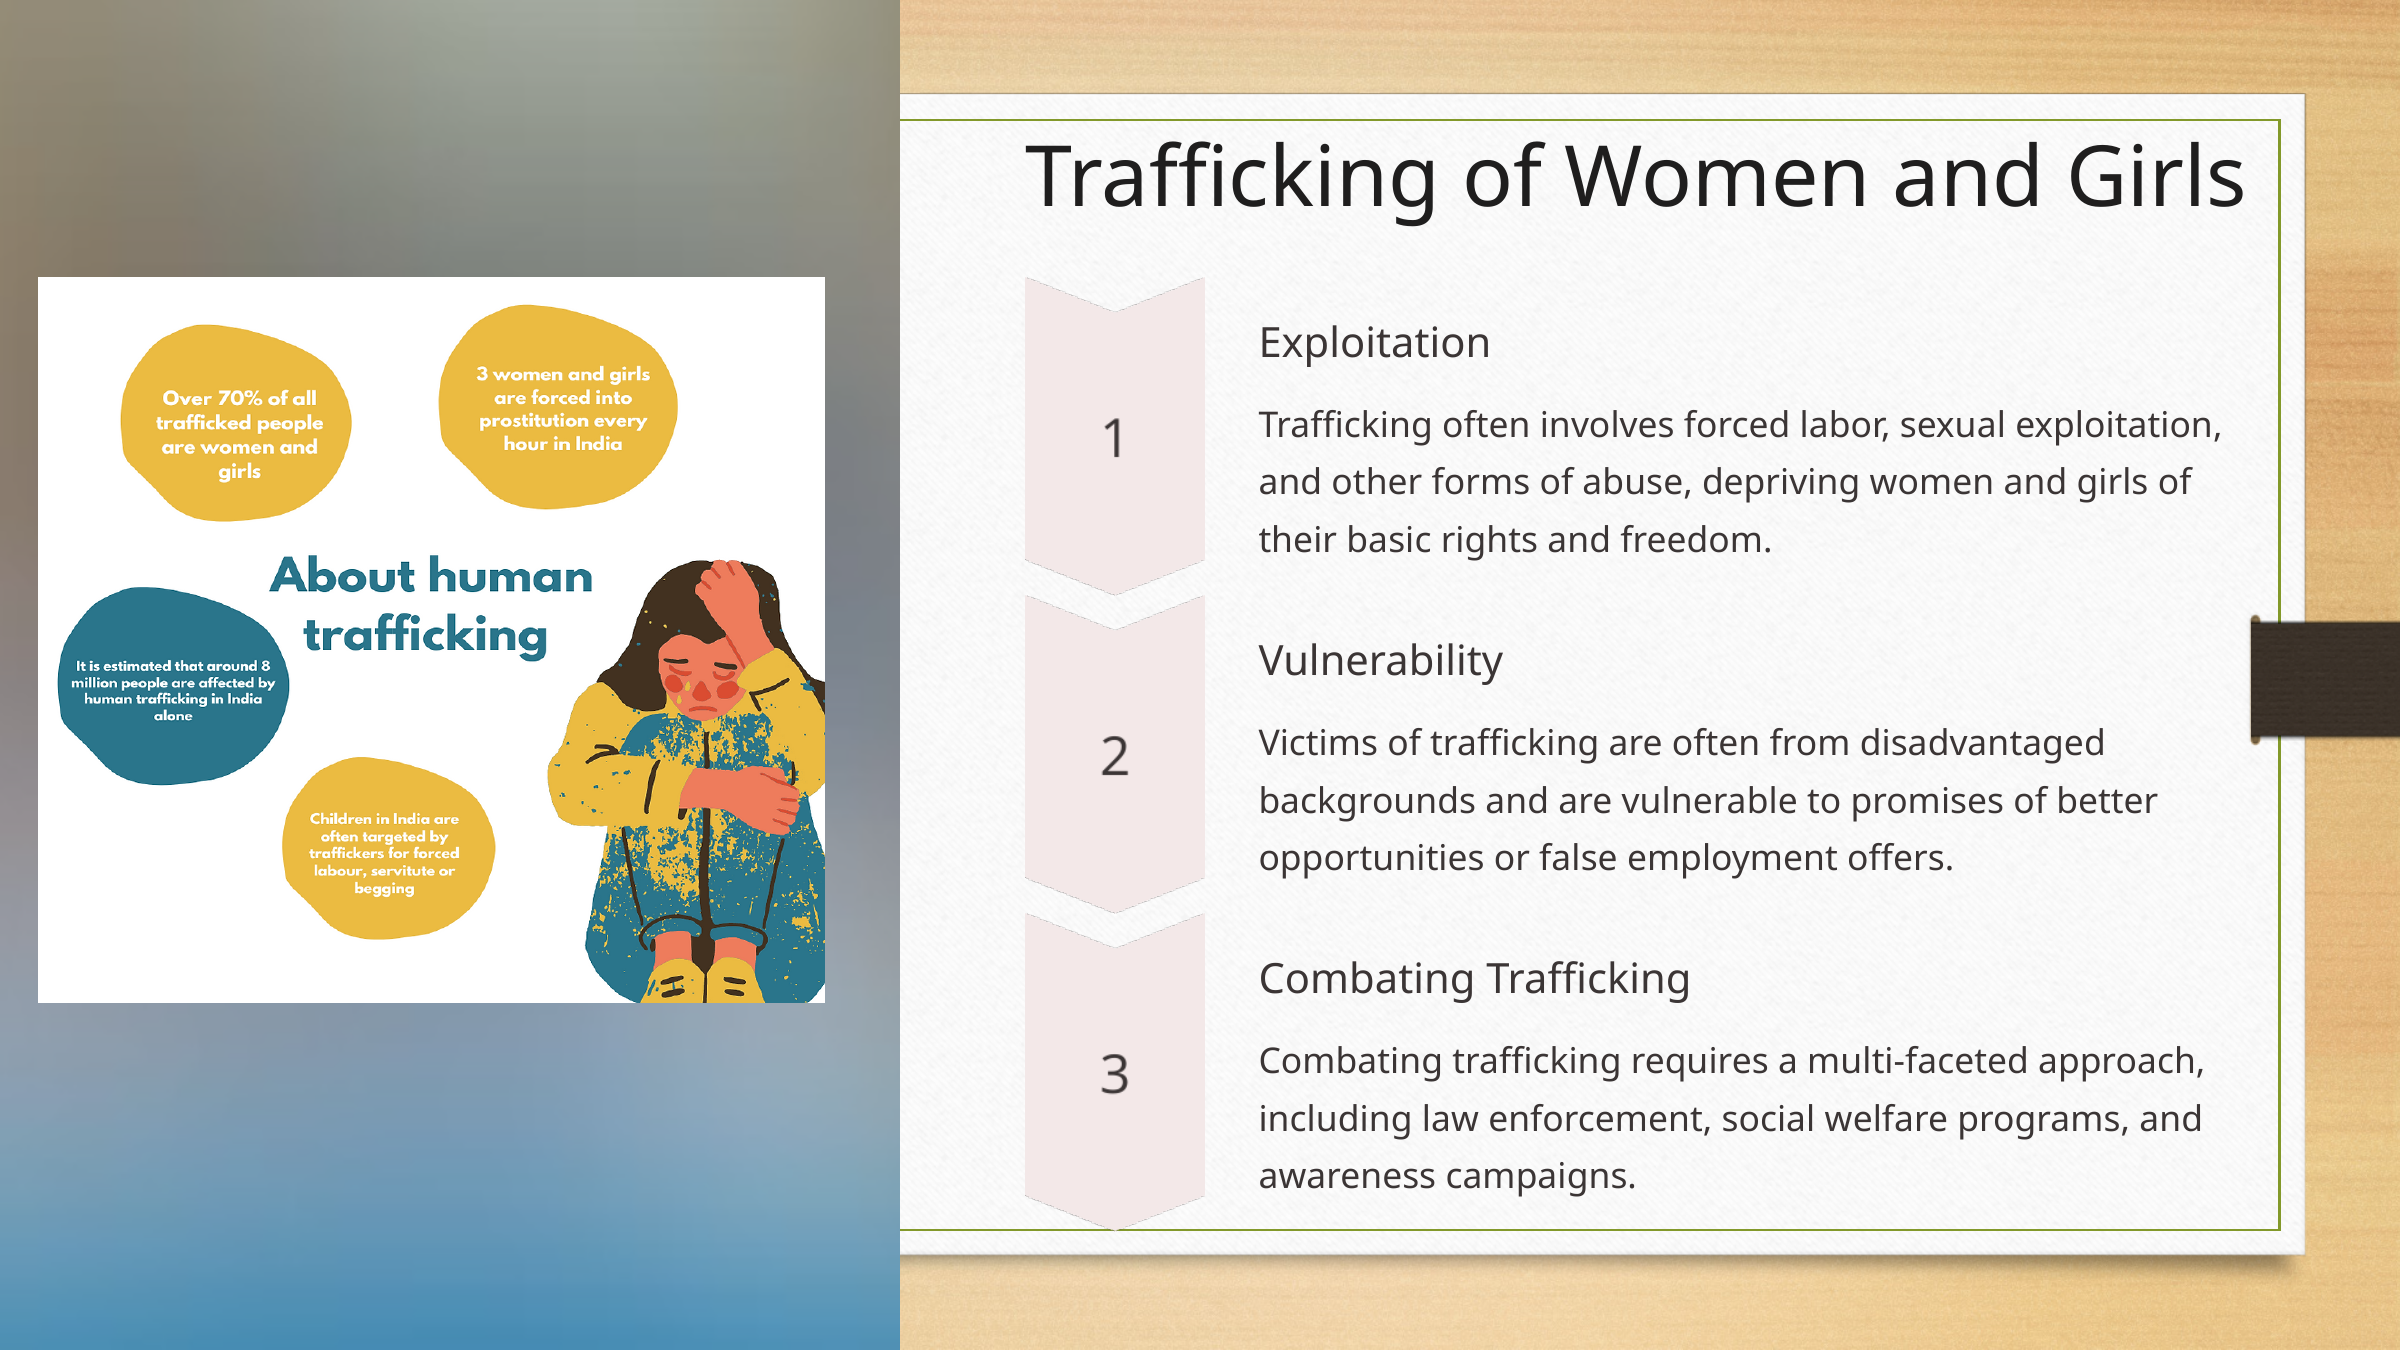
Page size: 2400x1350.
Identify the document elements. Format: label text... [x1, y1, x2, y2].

text_box Victims of trafficking are often from disadvantaged backgrounds and are vulnerable to promises of better opportunities or false employment offers. [1258, 705, 2275, 878]
picture [0, 0, 2400, 1350]
text_box Trafficking often involves forced labor, sexual exploitation, and other forms of abuse, depriving women and girls of their basic rights and freedom. [1258, 387, 2275, 560]
text_box Exploitation [1258, 313, 1681, 366]
text_box Trafficking of Women and Girls [1025, 118, 2182, 224]
text_box Vulnerability [1258, 631, 1681, 685]
text_box Combating trafficking requires a multi-faceted approach, including law enforcement, social welfare programs, and awareness campaigns. [1258, 1023, 2275, 1196]
text_box Combating Trafficking [1258, 949, 1681, 1003]
